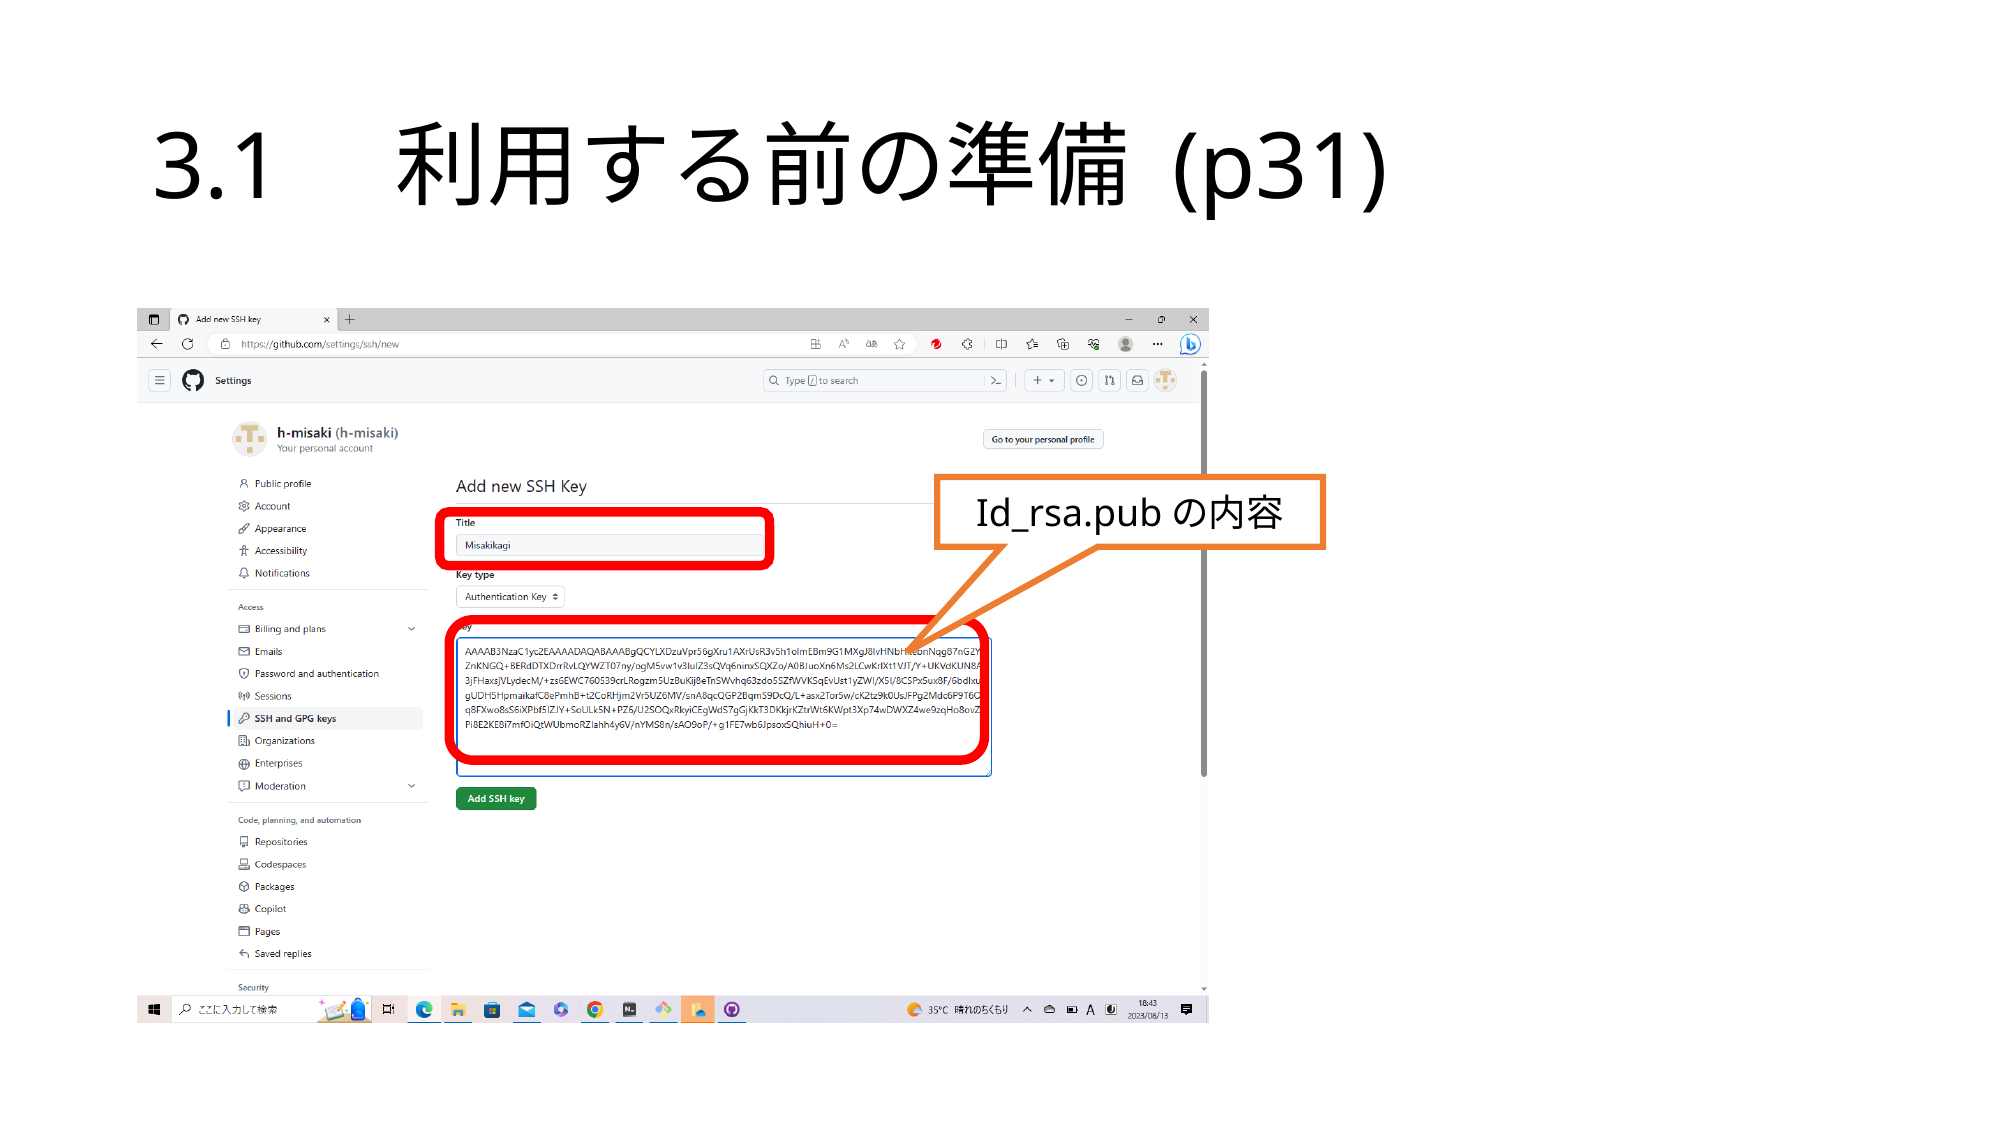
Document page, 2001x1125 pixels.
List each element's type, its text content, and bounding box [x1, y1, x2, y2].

title 3.1 利用する前の準備 (p31) [137, 59, 1863, 278]
text_box Id_rsa.pubの内容 [1209, 476, 1325, 548]
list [137, 308, 1209, 1023]
